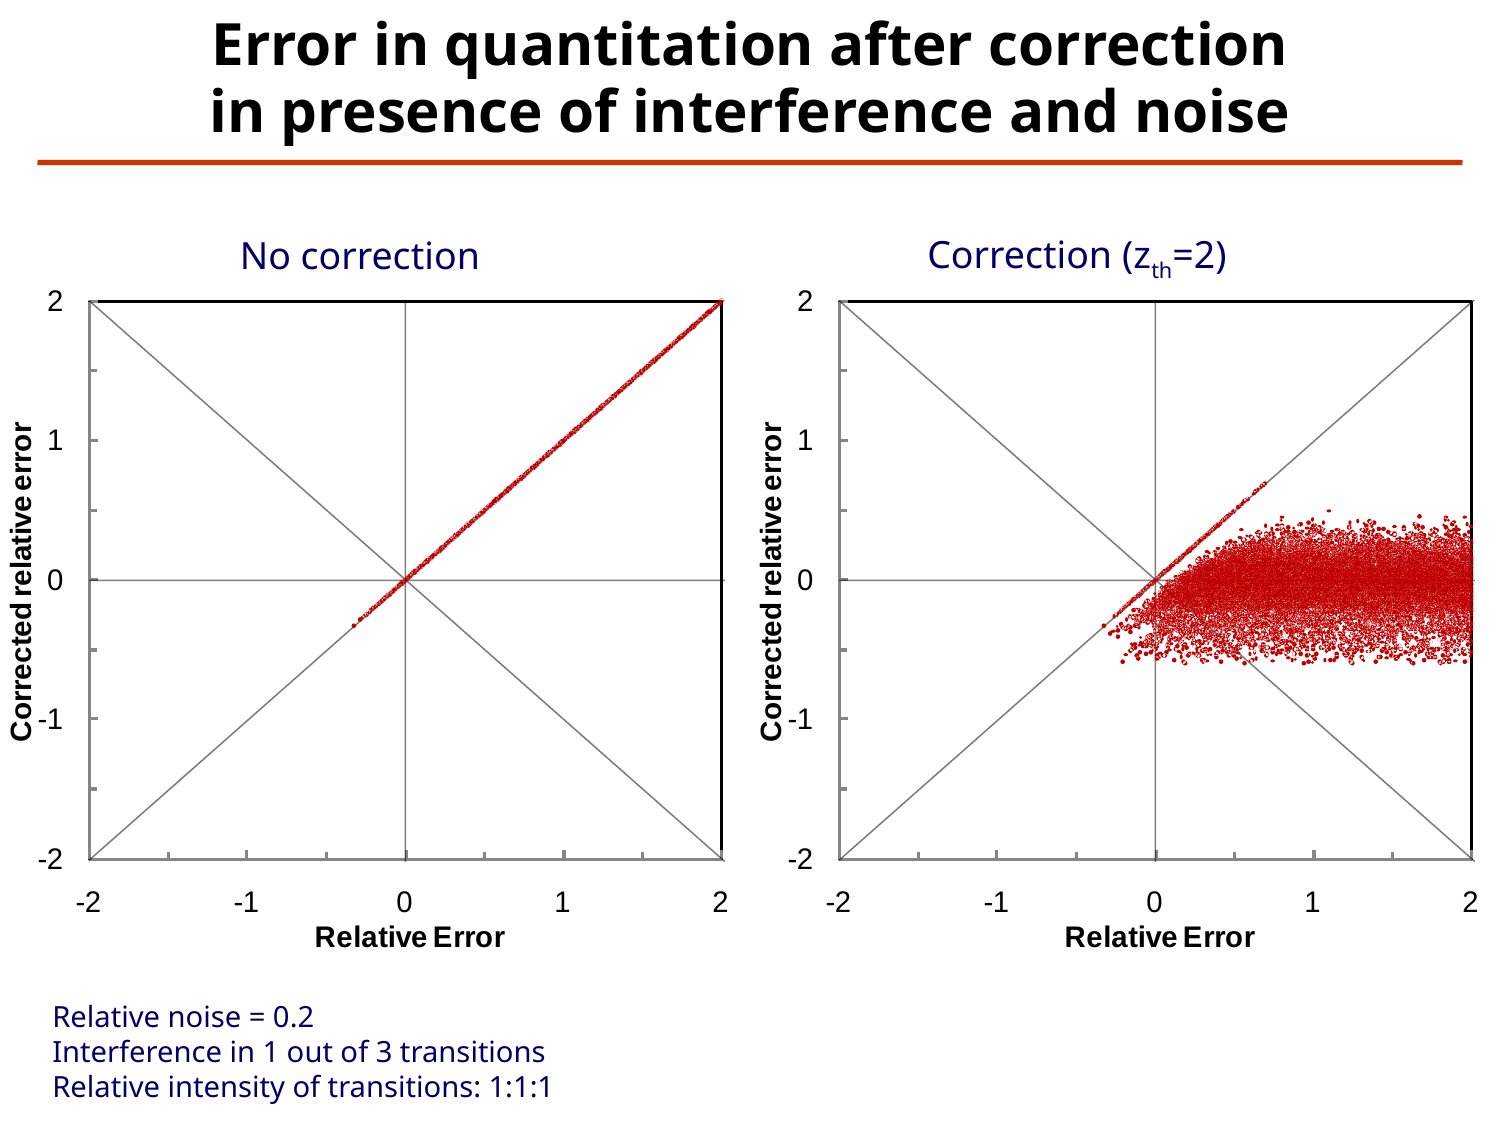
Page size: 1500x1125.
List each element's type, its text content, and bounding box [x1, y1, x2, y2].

picture [0, 273, 1500, 963]
text_box Correction (zth=2) [912, 224, 1400, 271]
text_box No correction [224, 224, 588, 271]
text_box Relative noise = 0.2 Interference in 1 out of 3 transitions Relative intensity of transitions: 1:1:1 [37, 991, 588, 1111]
text_box Error in quantitation after correction in presence of interference and noise [0, 12, 1500, 223]
